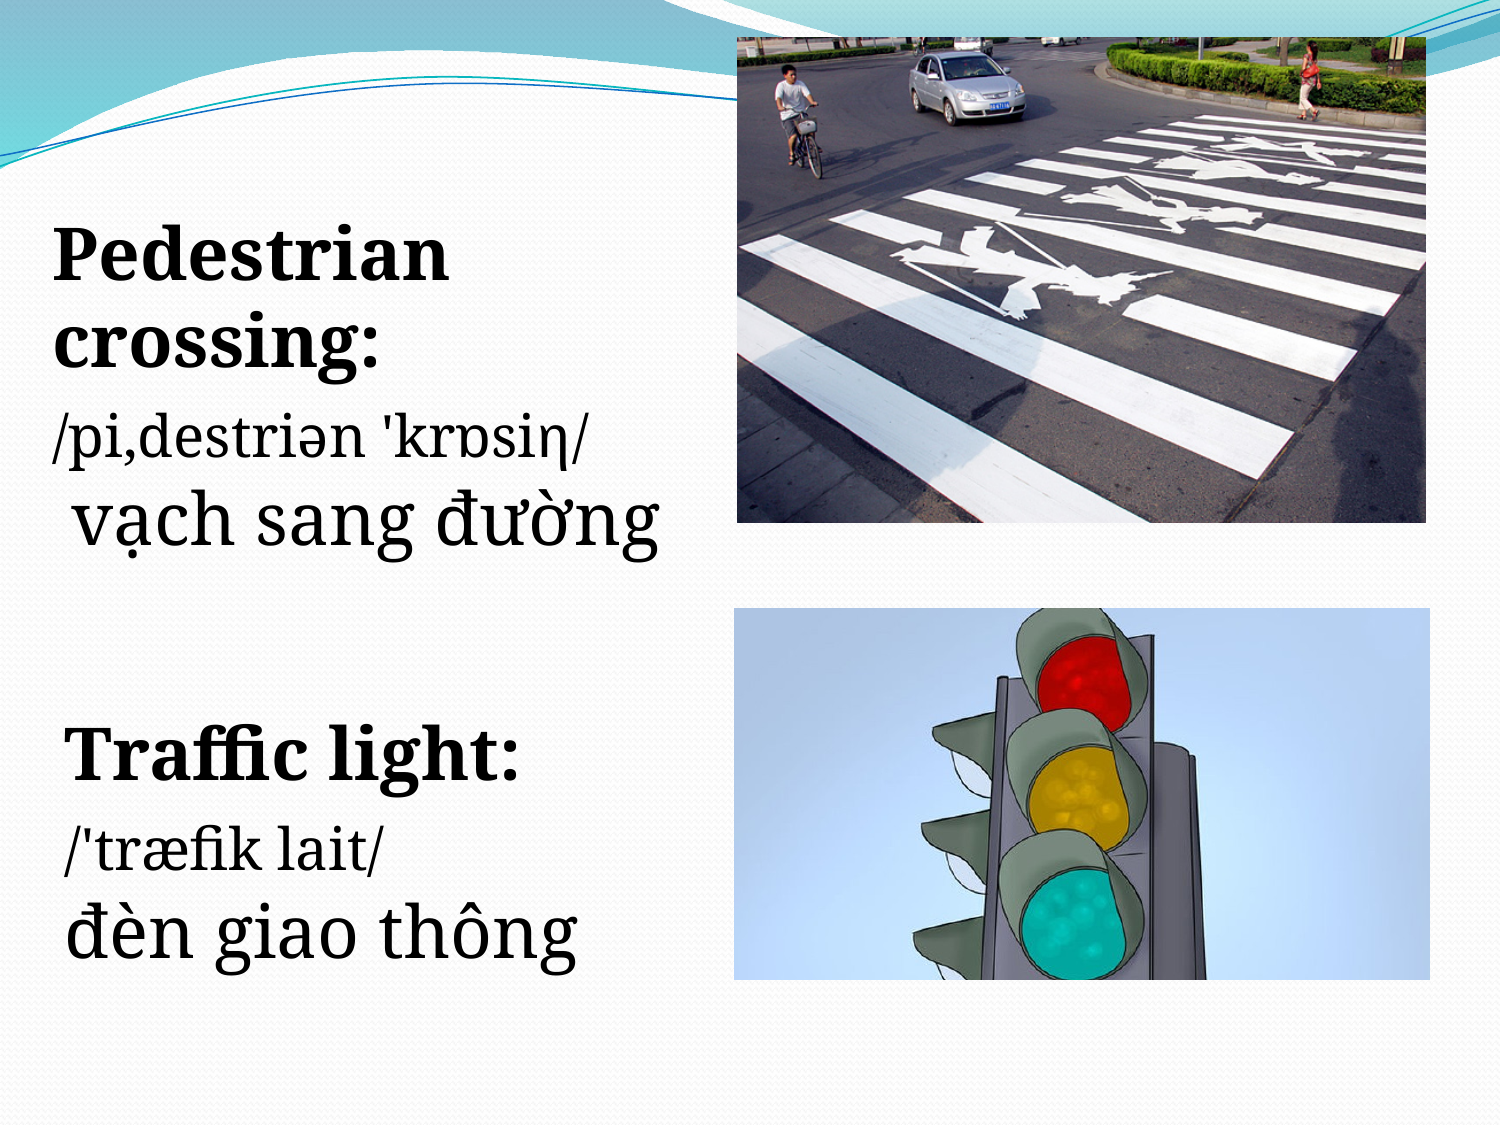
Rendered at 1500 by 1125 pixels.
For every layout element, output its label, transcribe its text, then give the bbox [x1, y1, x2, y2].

picture [733, 608, 1430, 980]
text_box Traffic light: /'træfik lait/ đèn giao thông [50, 700, 726, 980]
picture [737, 37, 1427, 524]
text_box Pedestrian crossing: /pi,destriən 'krɒsiη/ vạch sang đường [37, 199, 725, 568]
